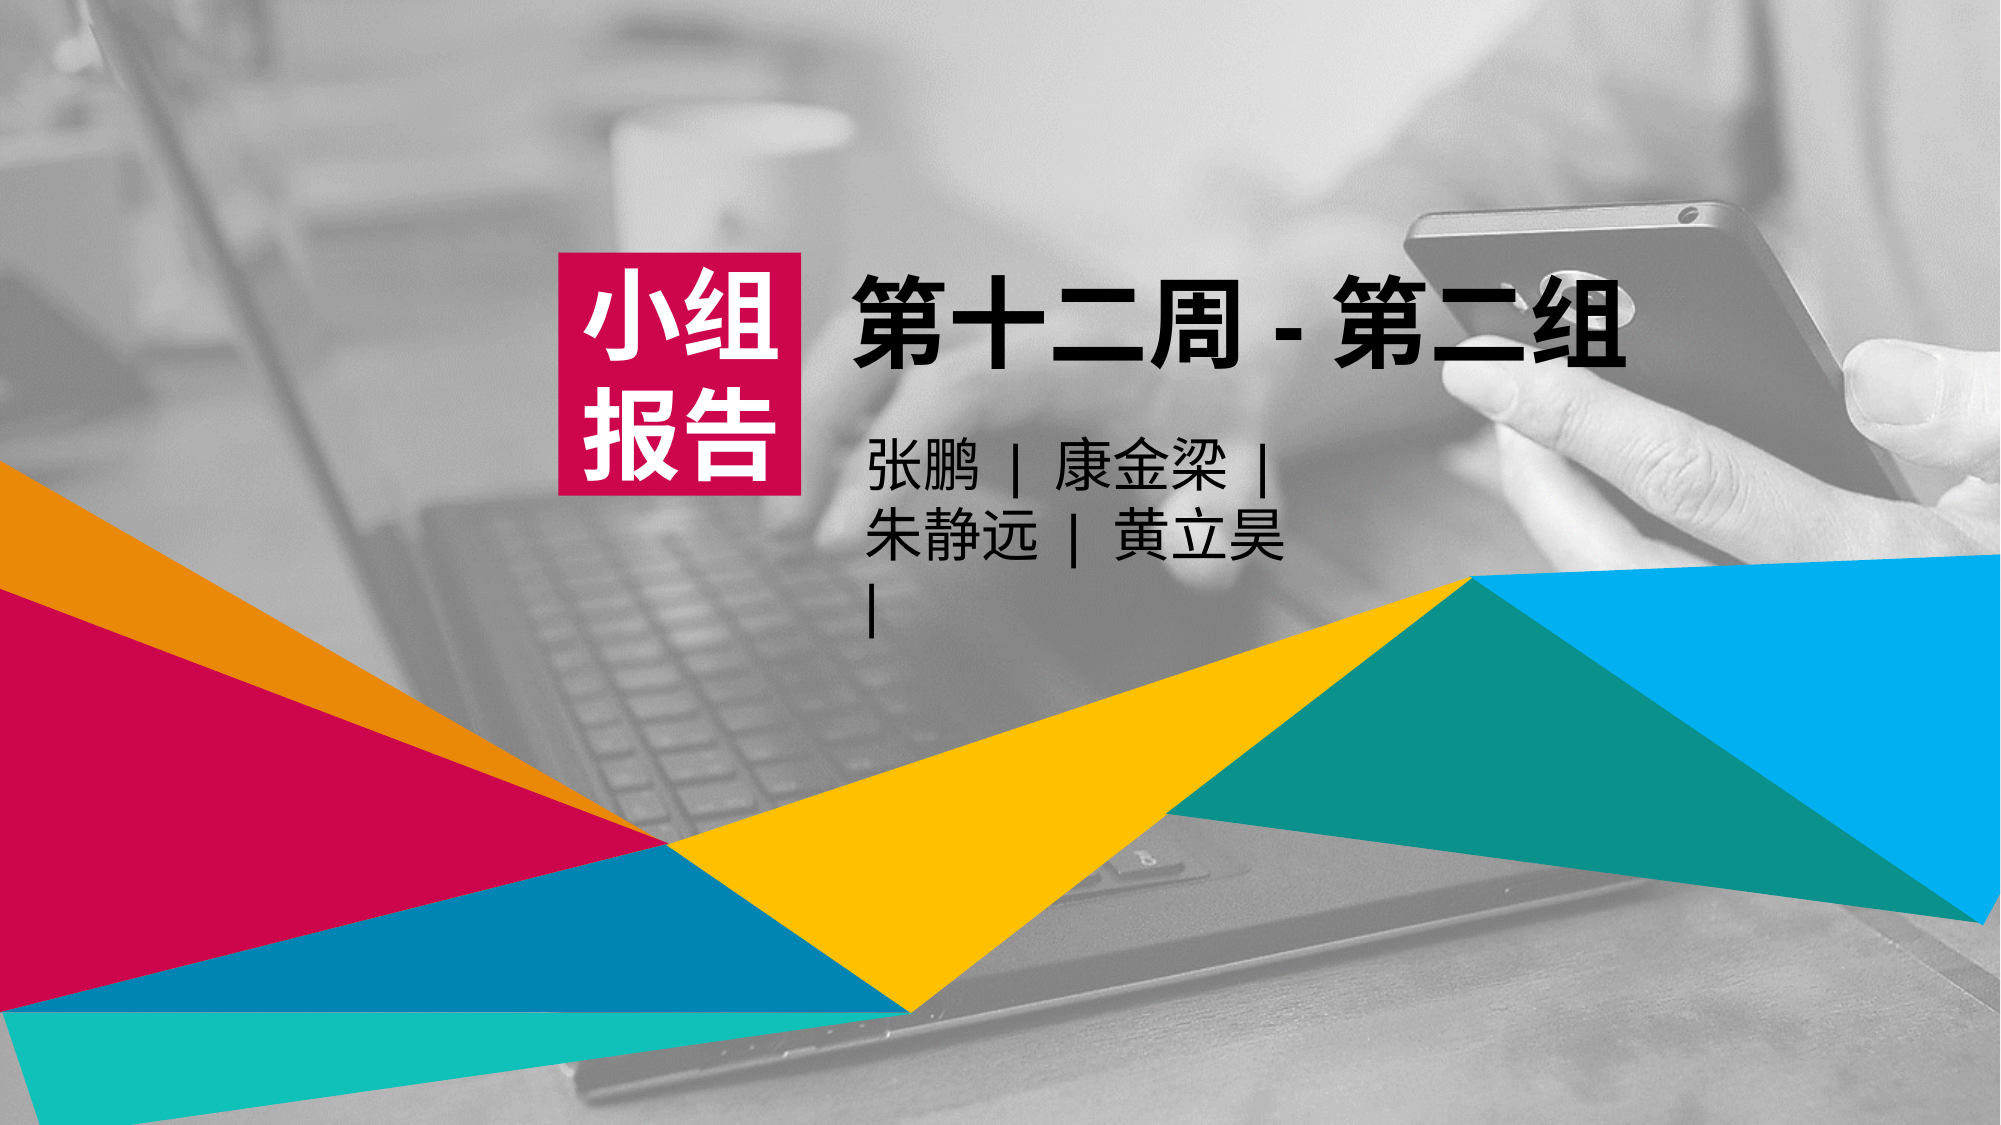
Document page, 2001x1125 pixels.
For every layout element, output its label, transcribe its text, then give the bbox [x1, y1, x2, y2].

text_box 第十二周-第二组 [833, 252, 1715, 388]
text_box 张鹏 | 康金梁 | 朱静远 | 黄立昊| [850, 420, 1315, 646]
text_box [558, 244, 810, 503]
